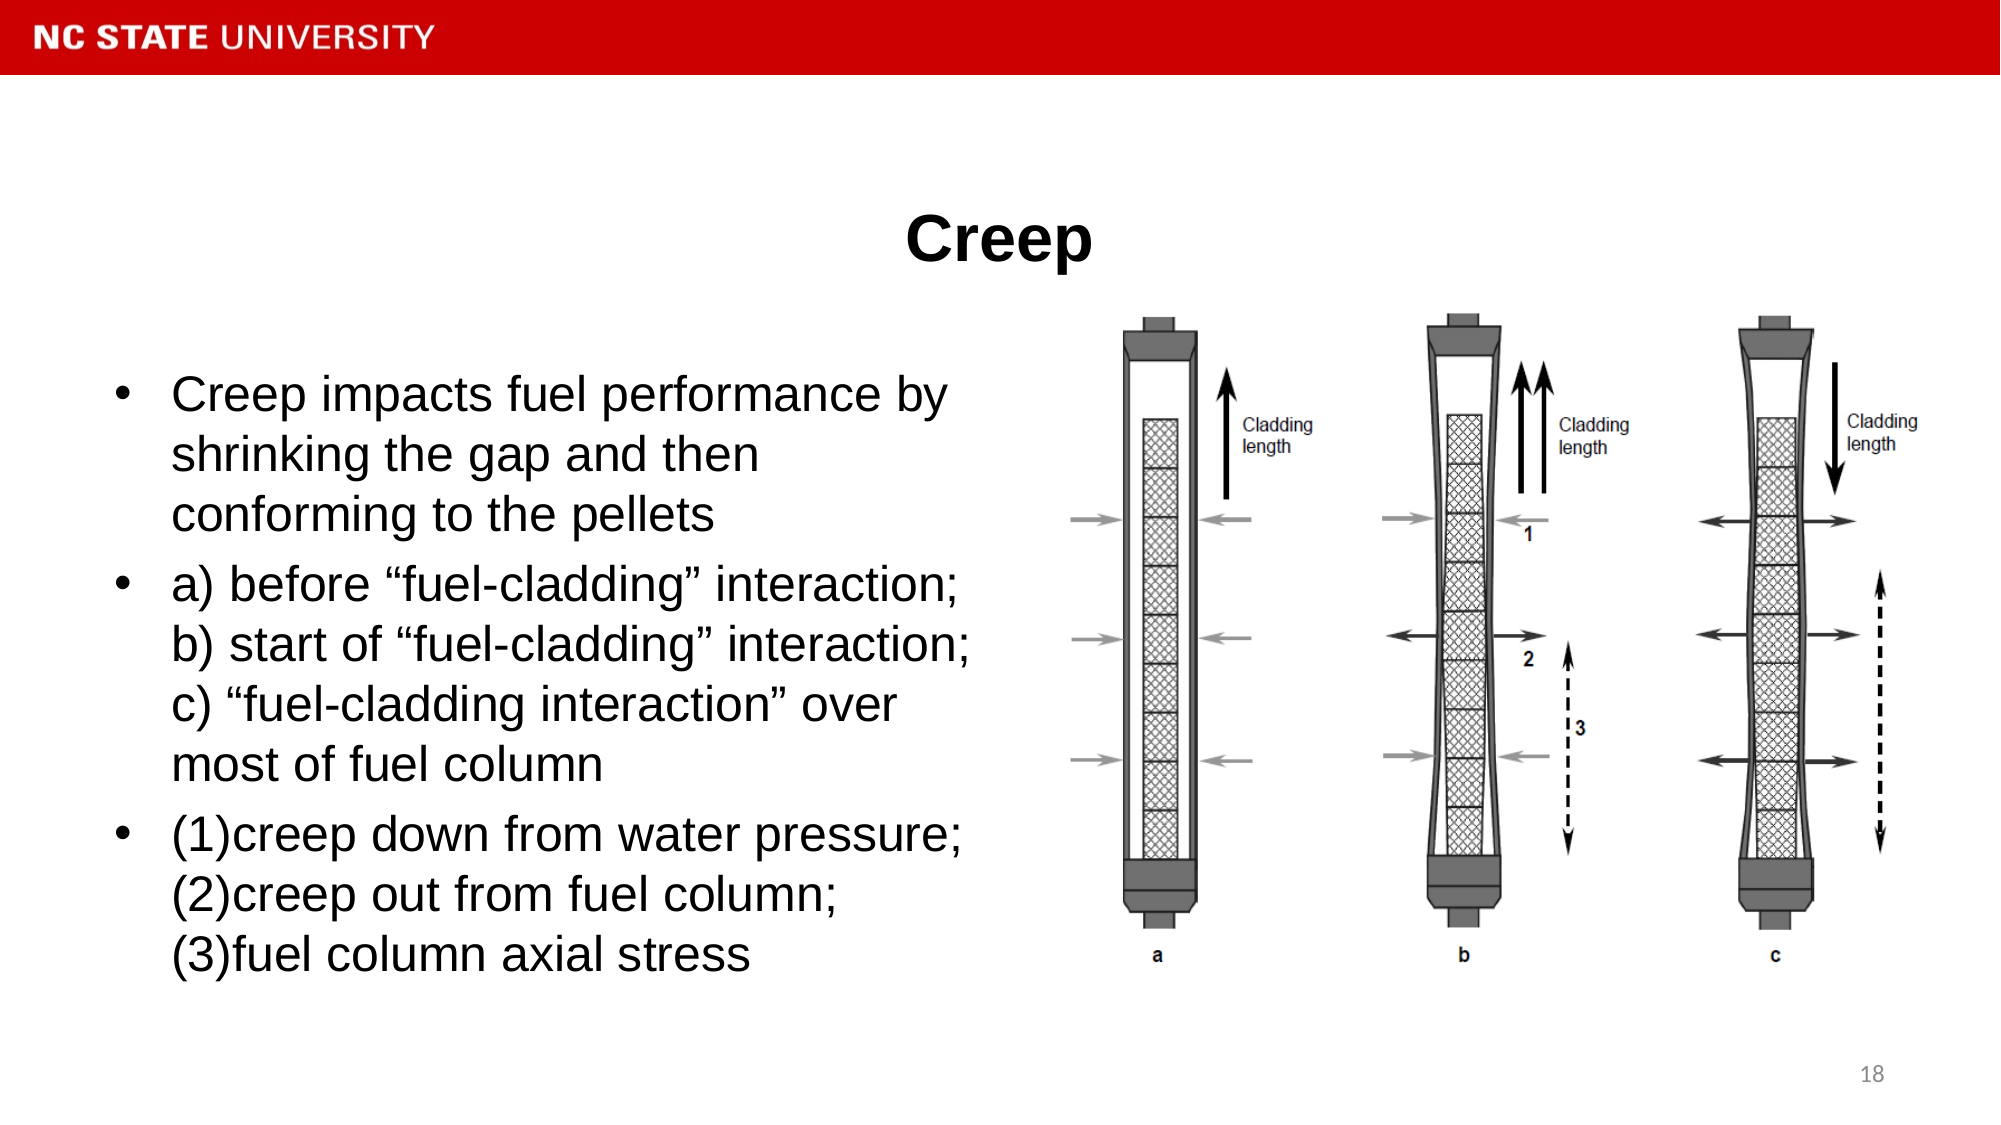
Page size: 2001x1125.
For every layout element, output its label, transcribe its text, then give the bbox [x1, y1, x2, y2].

title Creep [99, 147, 1900, 323]
slide_number 18 [1433, 1042, 1900, 1103]
list Creep impacts fuel performance by shrinking the gap and then conforming to the pellets a) before “fuel-cladding” interaction; b) start of “fuel-cladding” interaction; c) “fuel-cladding interaction” over most of fuel column (1)creep down from water pressure; (2)creep out from fuel column; (3)fuel column axial stress [99, 354, 1000, 1005]
picture [0, 0, 2000, 75]
picture [1065, 298, 1935, 979]
